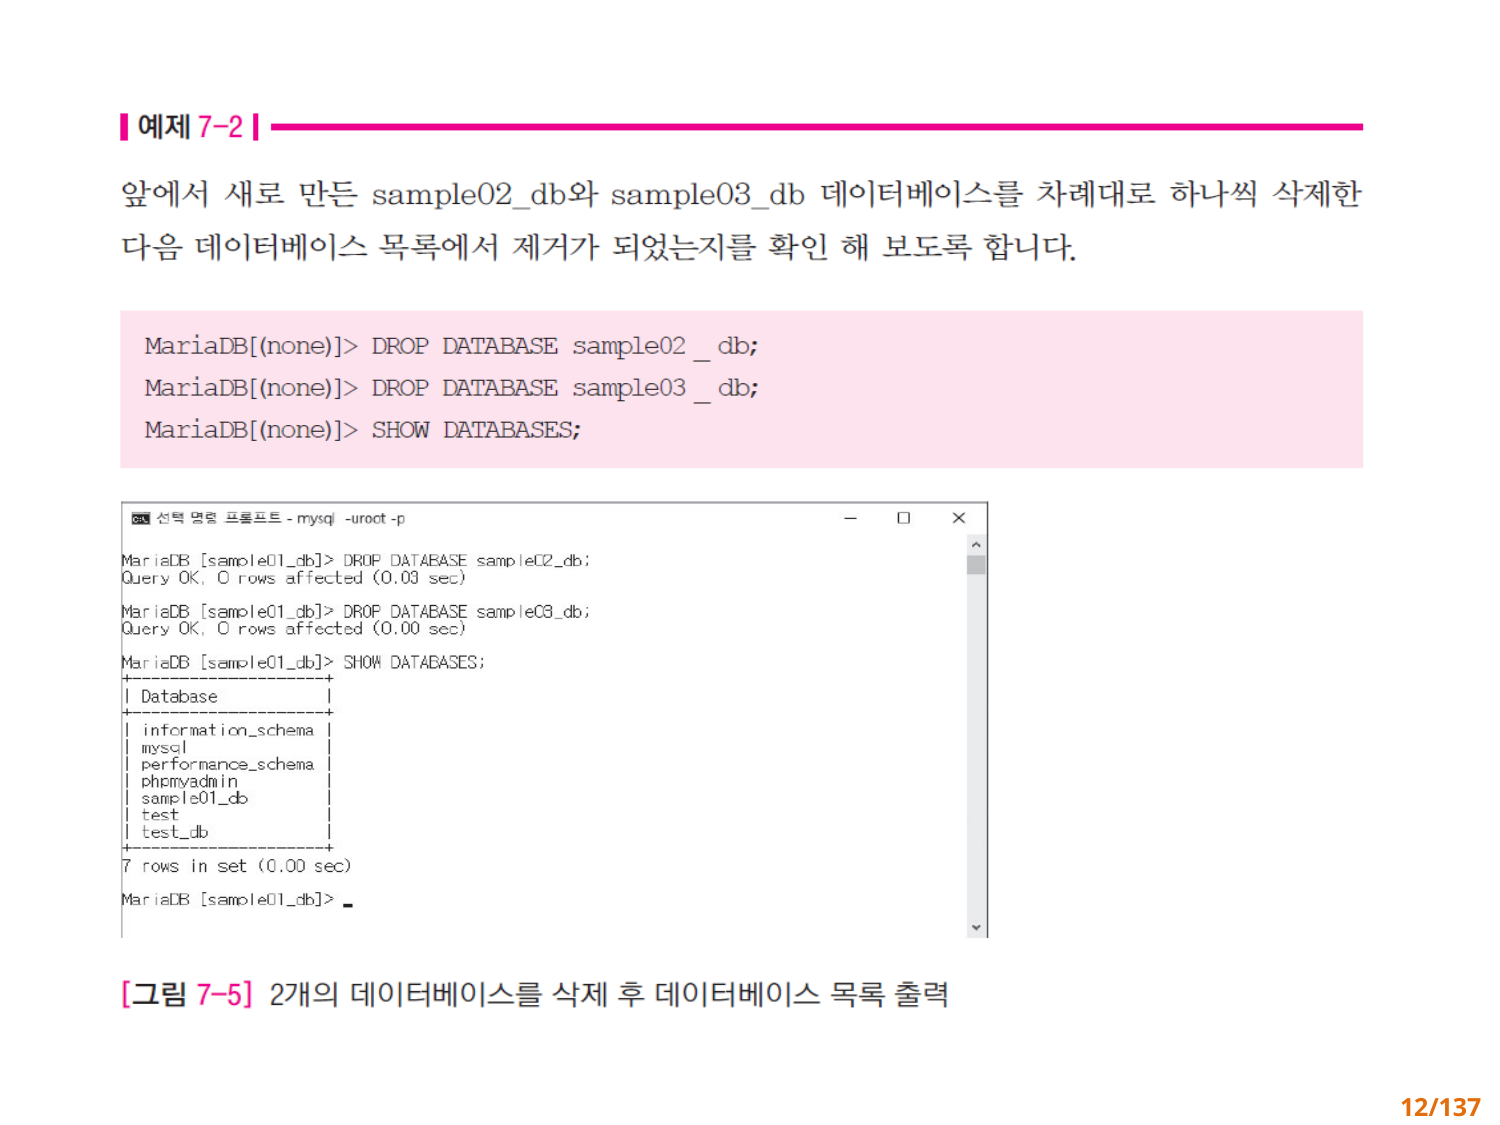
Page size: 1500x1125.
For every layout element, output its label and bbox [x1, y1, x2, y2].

text_box [100, 101, 1377, 1024]
